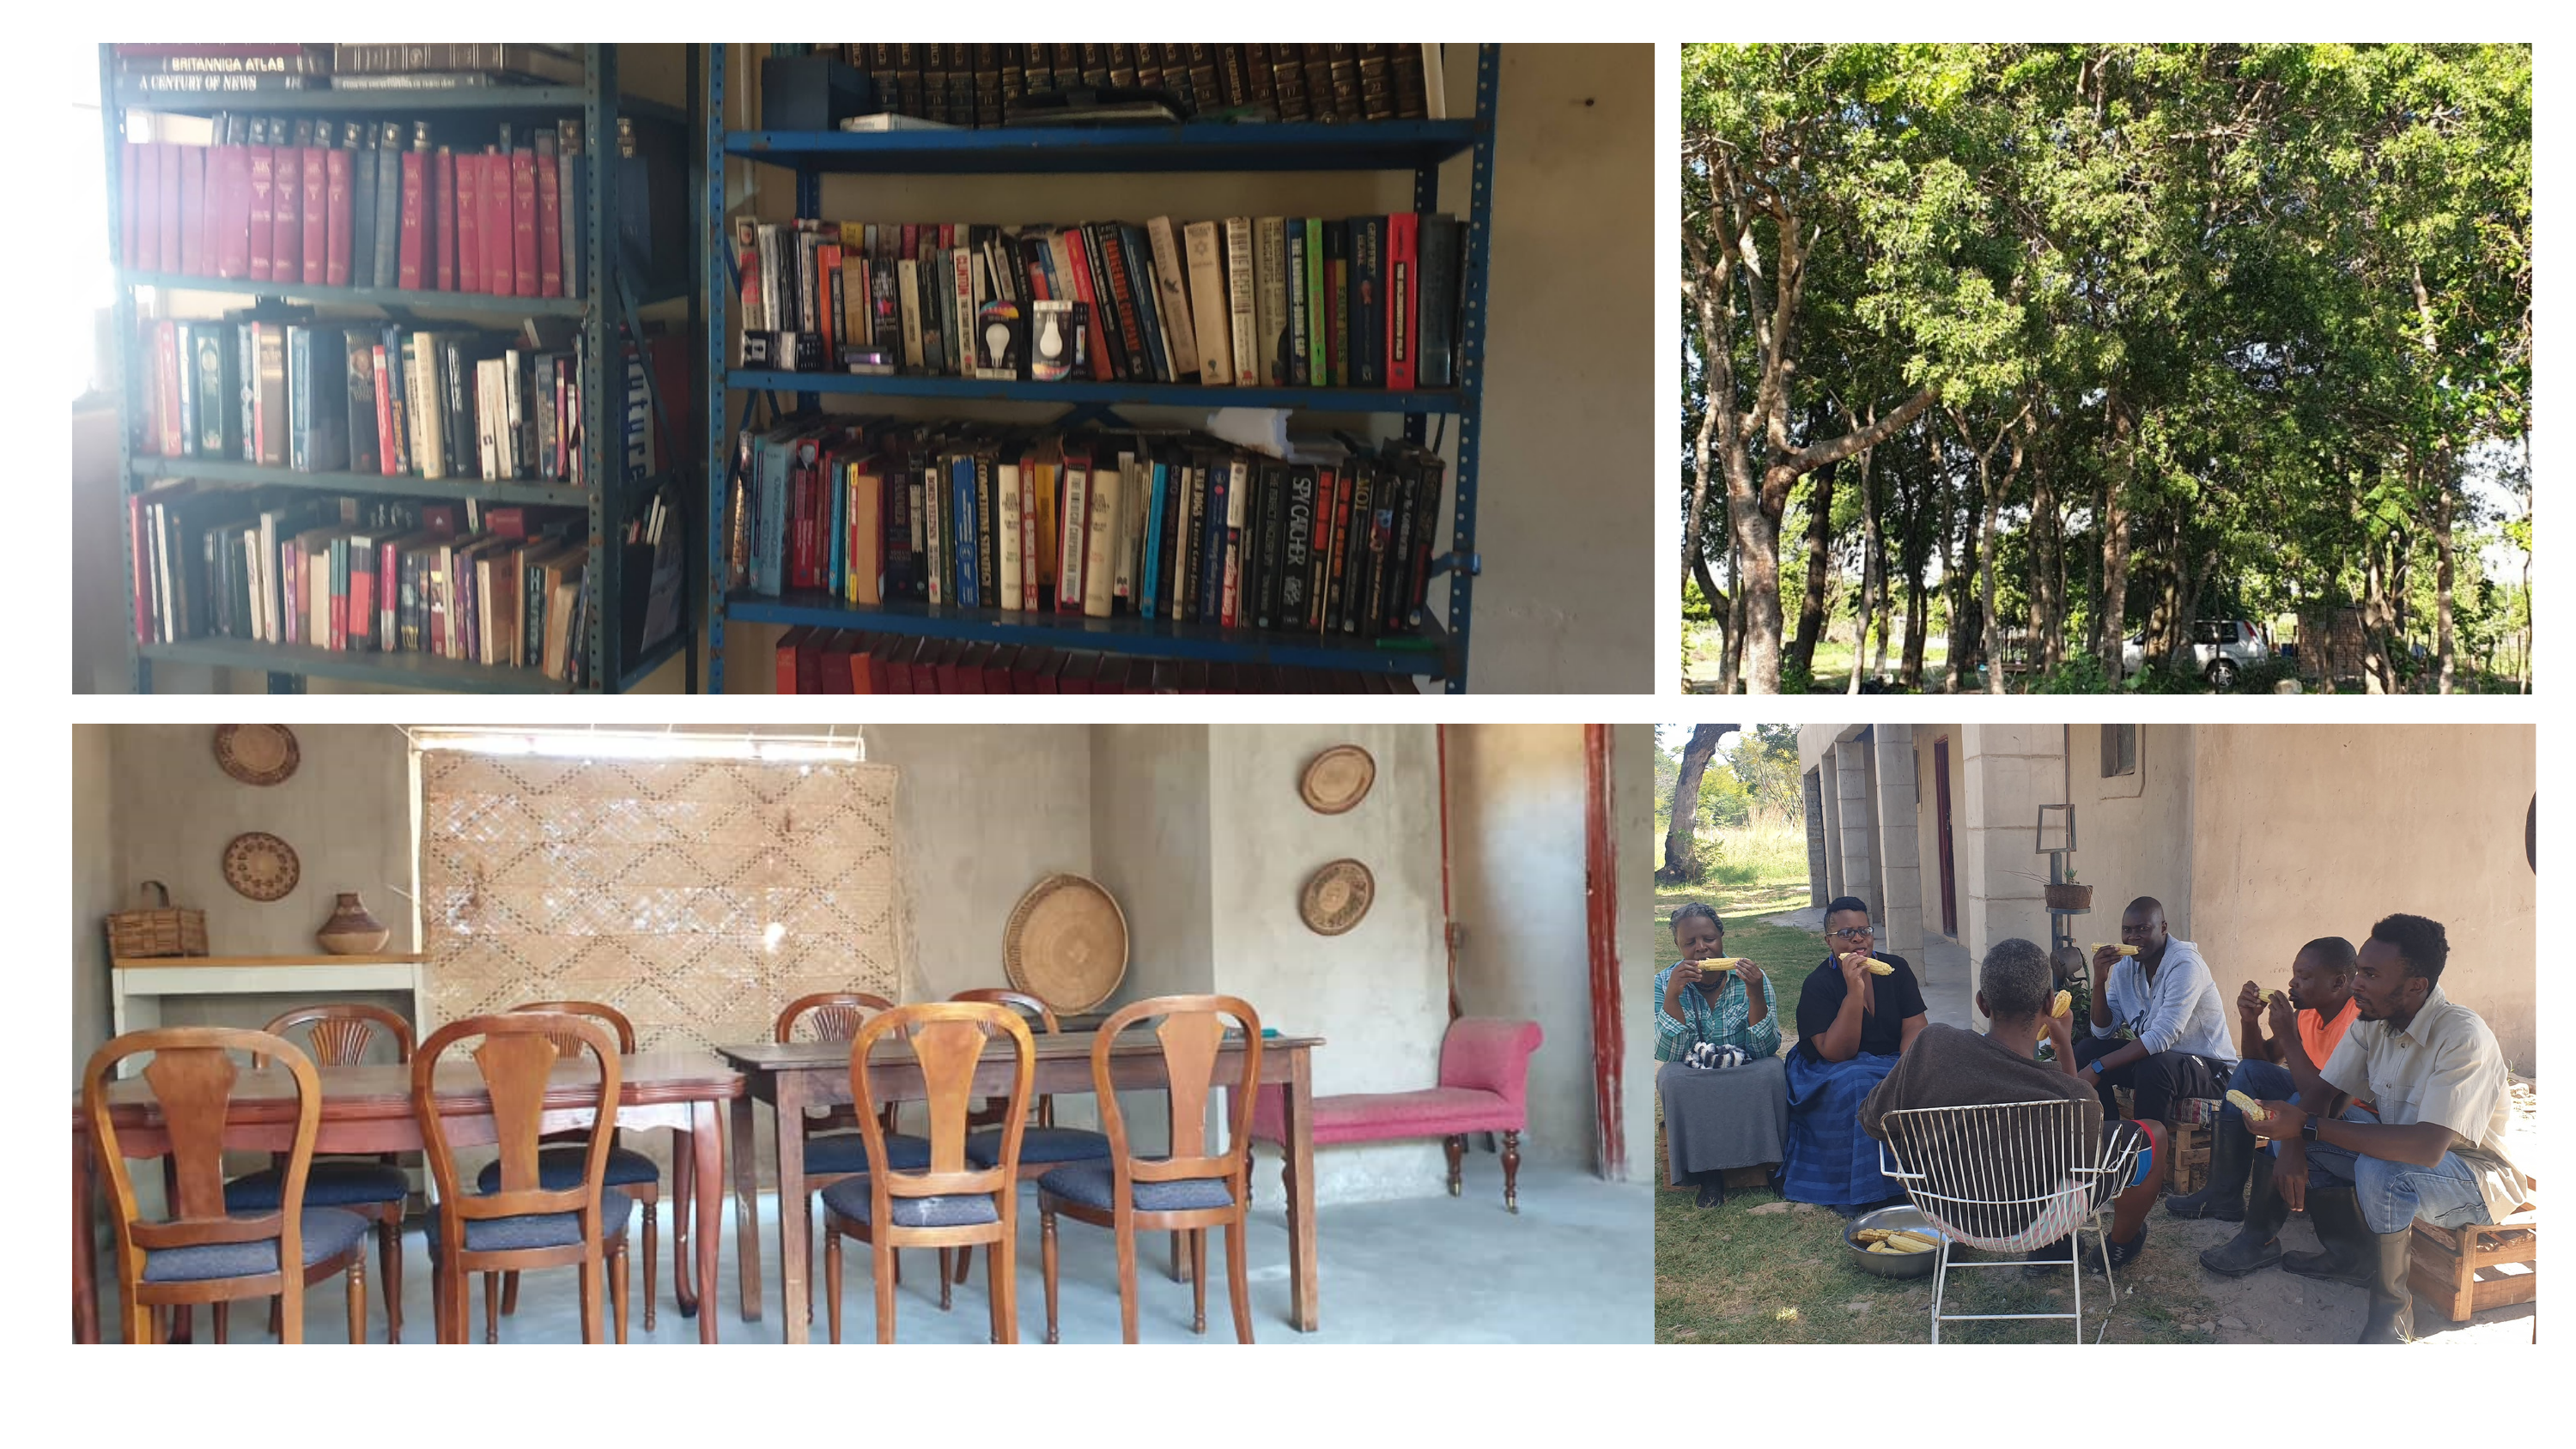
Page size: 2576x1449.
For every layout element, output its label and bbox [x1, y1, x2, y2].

text_box [1681, 43, 2532, 694]
text_box [72, 43, 1656, 694]
text_box [1655, 724, 2537, 1344]
text_box [72, 724, 1655, 1344]
